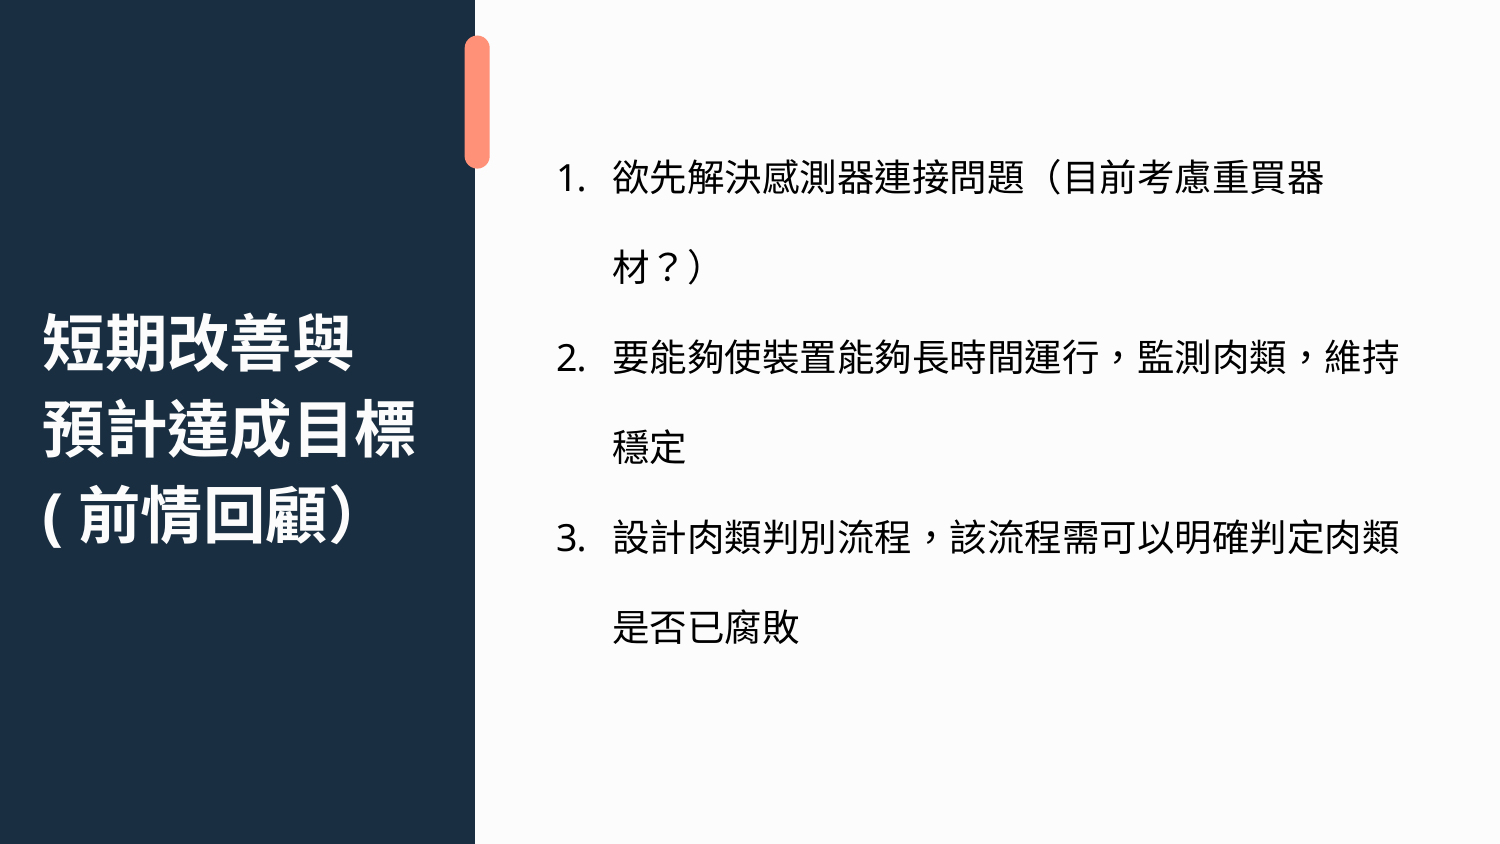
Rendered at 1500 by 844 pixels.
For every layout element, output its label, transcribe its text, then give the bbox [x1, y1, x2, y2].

title 短期改善與 預計達成目標 (前情回顧） [27, 280, 439, 563]
text_box 欲先解決感測器連接問題（目前考慮重買器材？） 要能夠使裝置能夠長時間運行，監測肉類，維持穩定 設計肉類判別流程，該流程需可以明確判定肉類是否已腐敗 [541, 101, 1442, 657]
text_box [464, 35, 490, 169]
